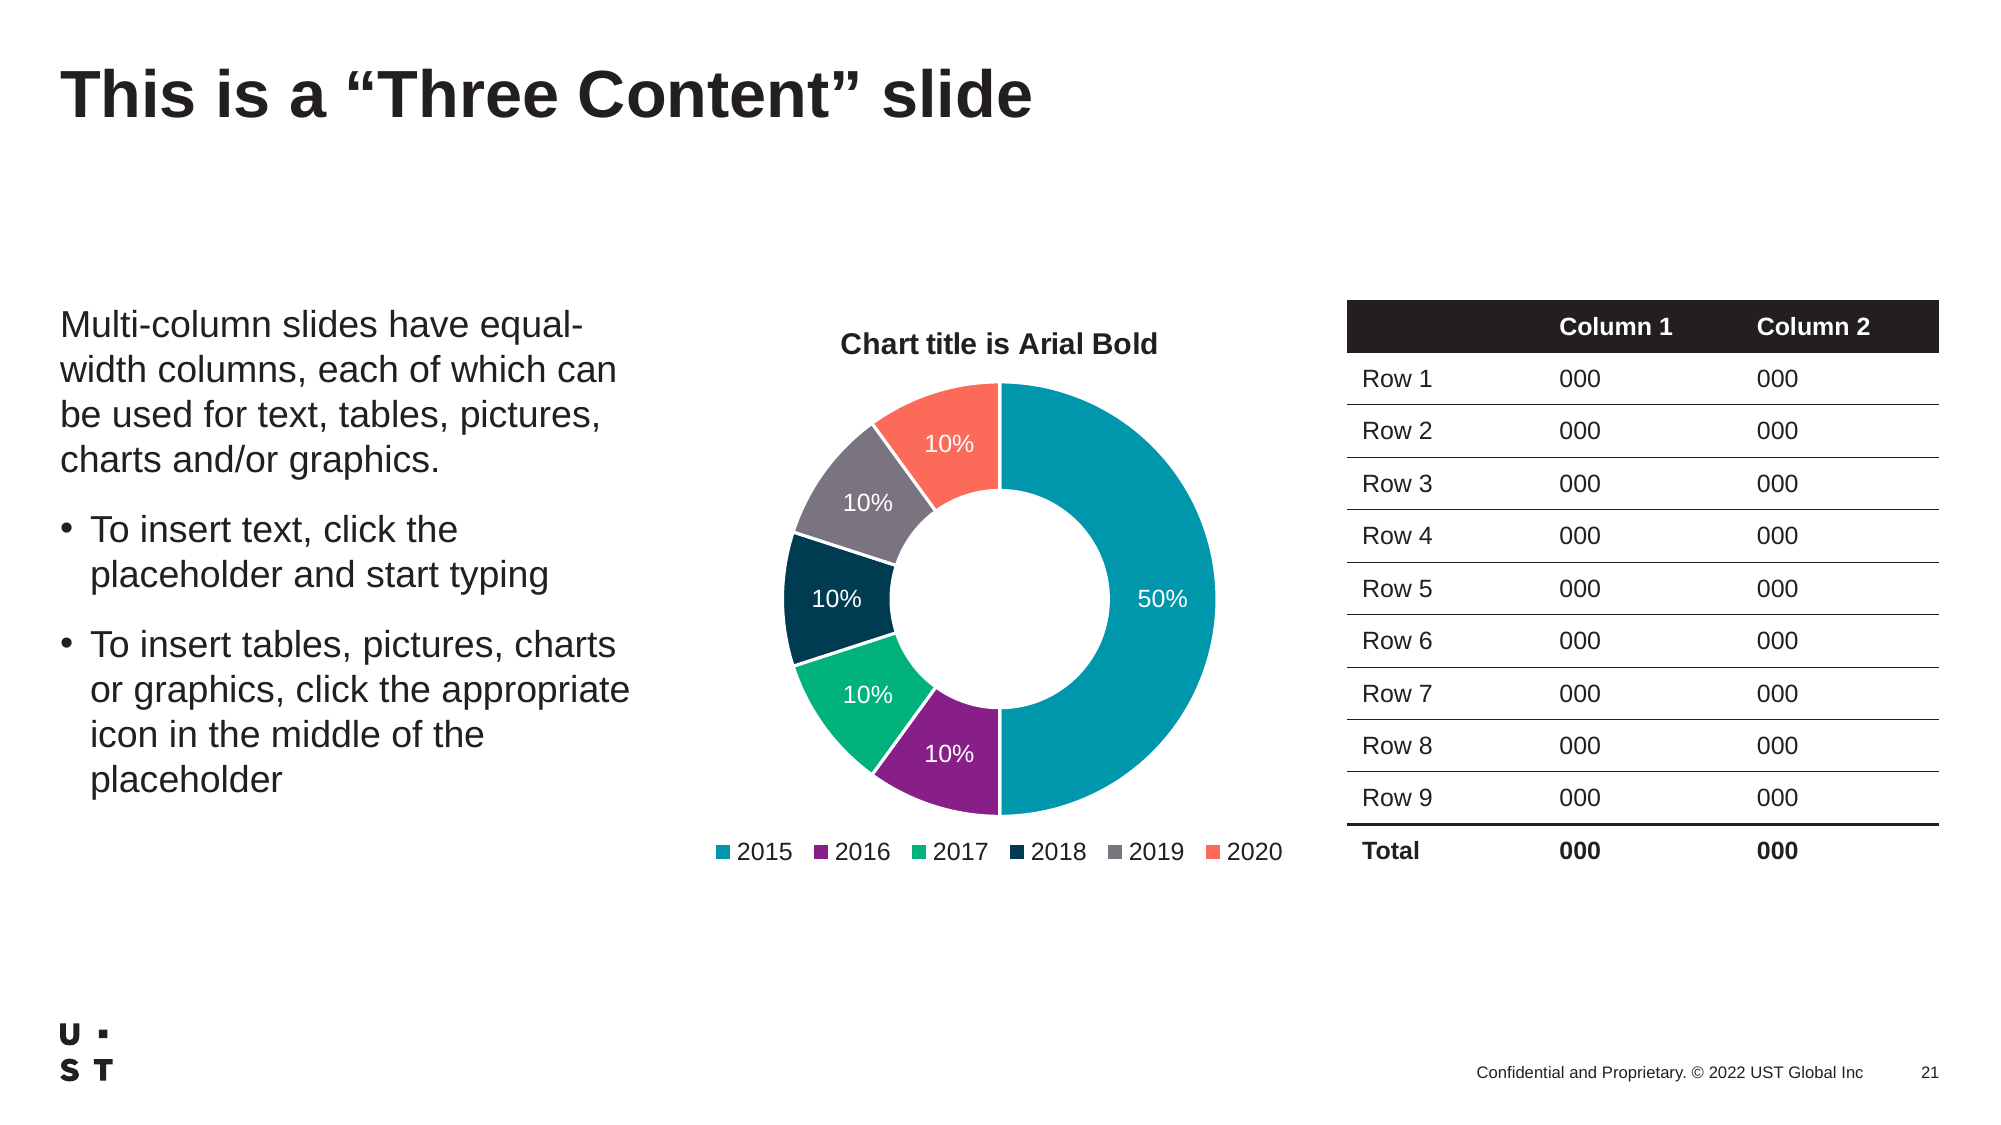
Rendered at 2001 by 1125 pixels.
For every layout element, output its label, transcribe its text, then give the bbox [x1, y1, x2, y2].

table_cell 000 [1544, 668, 1742, 719]
table_cell 000 [1544, 826, 1742, 877]
table_cell 000 [1742, 615, 1939, 667]
table_cell 000 [1544, 353, 1742, 404]
table_cell 000 [1544, 615, 1742, 667]
table_cell Row 6 [1347, 615, 1544, 667]
table_cell 000 [1544, 720, 1742, 771]
table_header Column 1 [1544, 300, 1742, 352]
table_cell 000 [1544, 563, 1742, 614]
table_cell 000 [1742, 668, 1939, 719]
table_cell Total [1347, 826, 1544, 877]
table_header [1347, 300, 1544, 352]
list Multi-column slides have equal-width columns, each of which can be used for text, tables, pictures, charts and/or graphics. To insert text, click the placeholder and start typing To insert tables, pictures, charts or graphics, click the appropriate icon in the middle of the placeholder [60, 299, 653, 998]
table_header Column 2 [1742, 300, 1939, 352]
table_cell 000 [1544, 772, 1742, 823]
table_cell 000 [1742, 510, 1939, 562]
chart [702, 299, 1297, 878]
table_cell 000 [1544, 405, 1742, 457]
table_cell 000 [1742, 458, 1939, 509]
table_cell Row 7 [1347, 668, 1544, 719]
table_cell 000 [1742, 353, 1939, 404]
table_cell 000 [1742, 826, 1939, 877]
table_cell Row 1 [1347, 353, 1544, 404]
table_cell Row 2 [1347, 405, 1544, 457]
table_cell Row 9 [1347, 772, 1544, 823]
table_cell 000 [1742, 405, 1939, 457]
table_cell Row 3 [1347, 458, 1544, 509]
table_cell Row 8 [1347, 720, 1544, 771]
title This is a “Three Content” slide [60, 60, 1940, 210]
table_cell 000 [1544, 510, 1742, 562]
table_cell 000 [1742, 563, 1939, 614]
table_cell 000 [1544, 458, 1742, 509]
table_cell 000 [1742, 772, 1939, 823]
table_cell Row 4 [1347, 510, 1544, 562]
table_cell Row 5 [1347, 563, 1544, 614]
table_cell 000 [1742, 720, 1939, 771]
